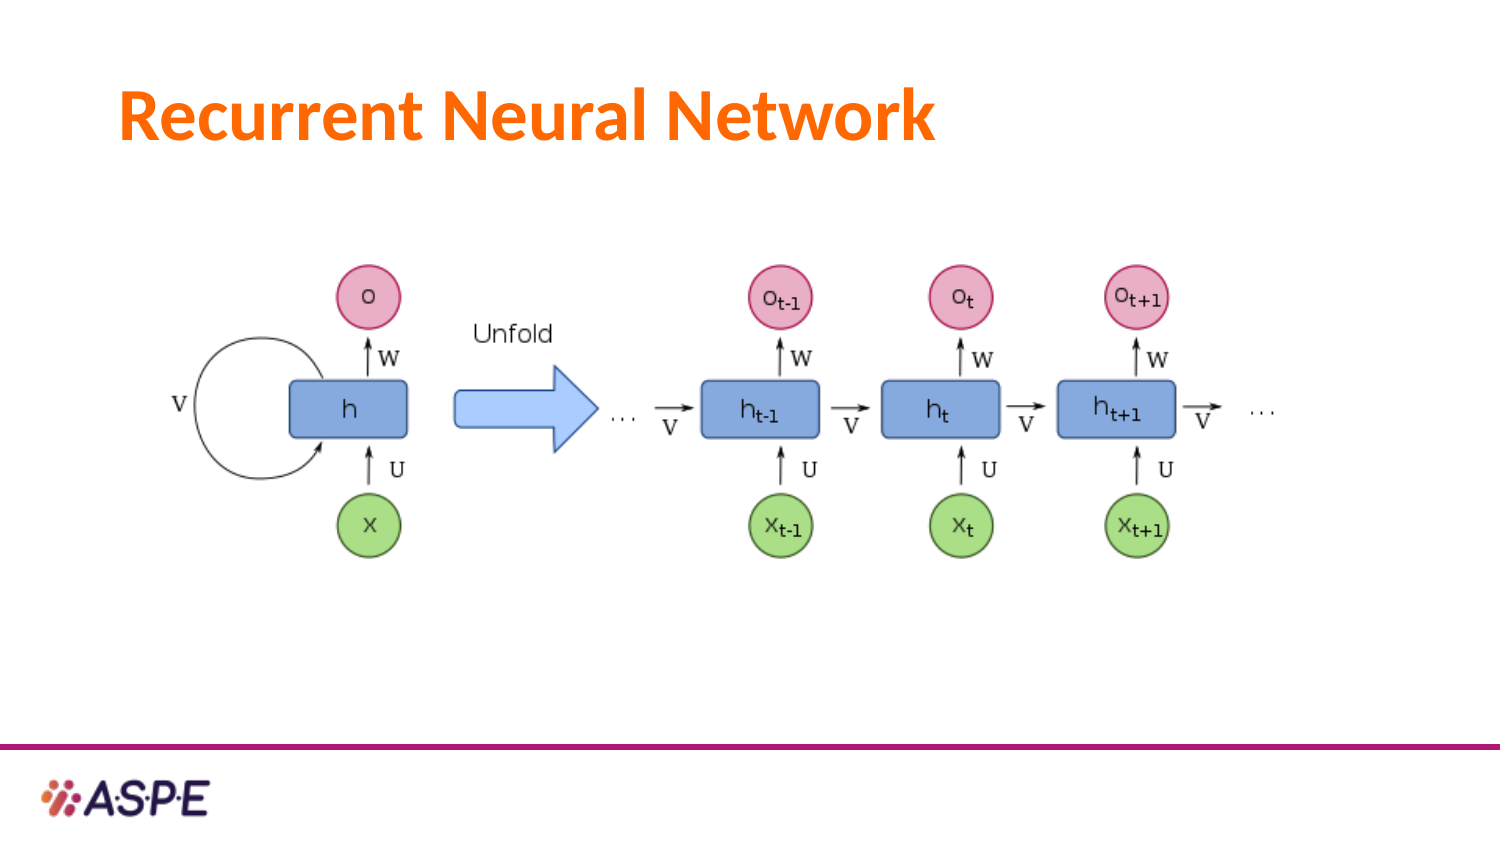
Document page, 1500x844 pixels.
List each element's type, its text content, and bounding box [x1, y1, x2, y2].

title Recurrent Neural Network [103, 44, 1397, 188]
picture [37, 776, 213, 822]
picture [124, 213, 1376, 631]
